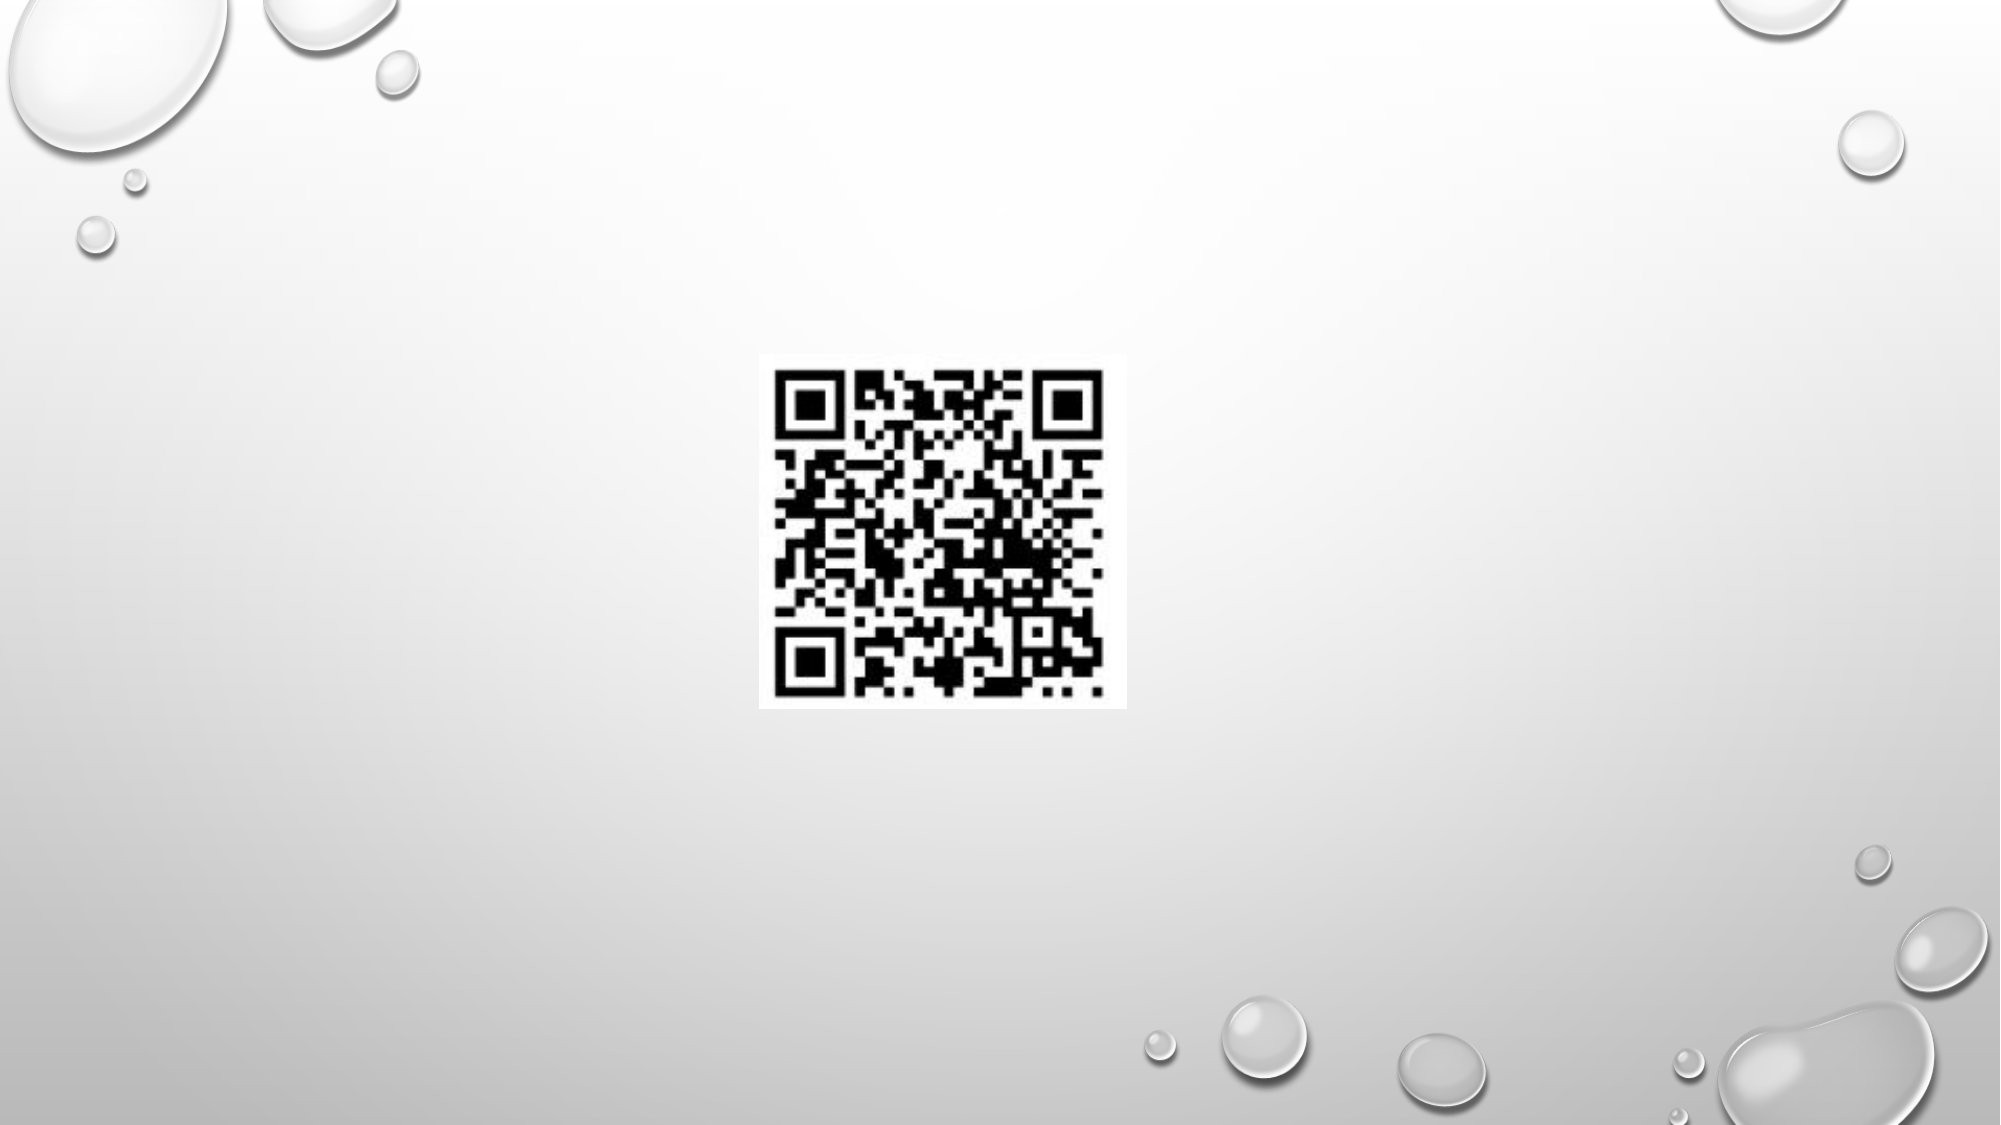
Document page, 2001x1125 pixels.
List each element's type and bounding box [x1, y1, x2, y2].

list [759, 354, 1127, 710]
picture [0, 0, 2000, 1125]
